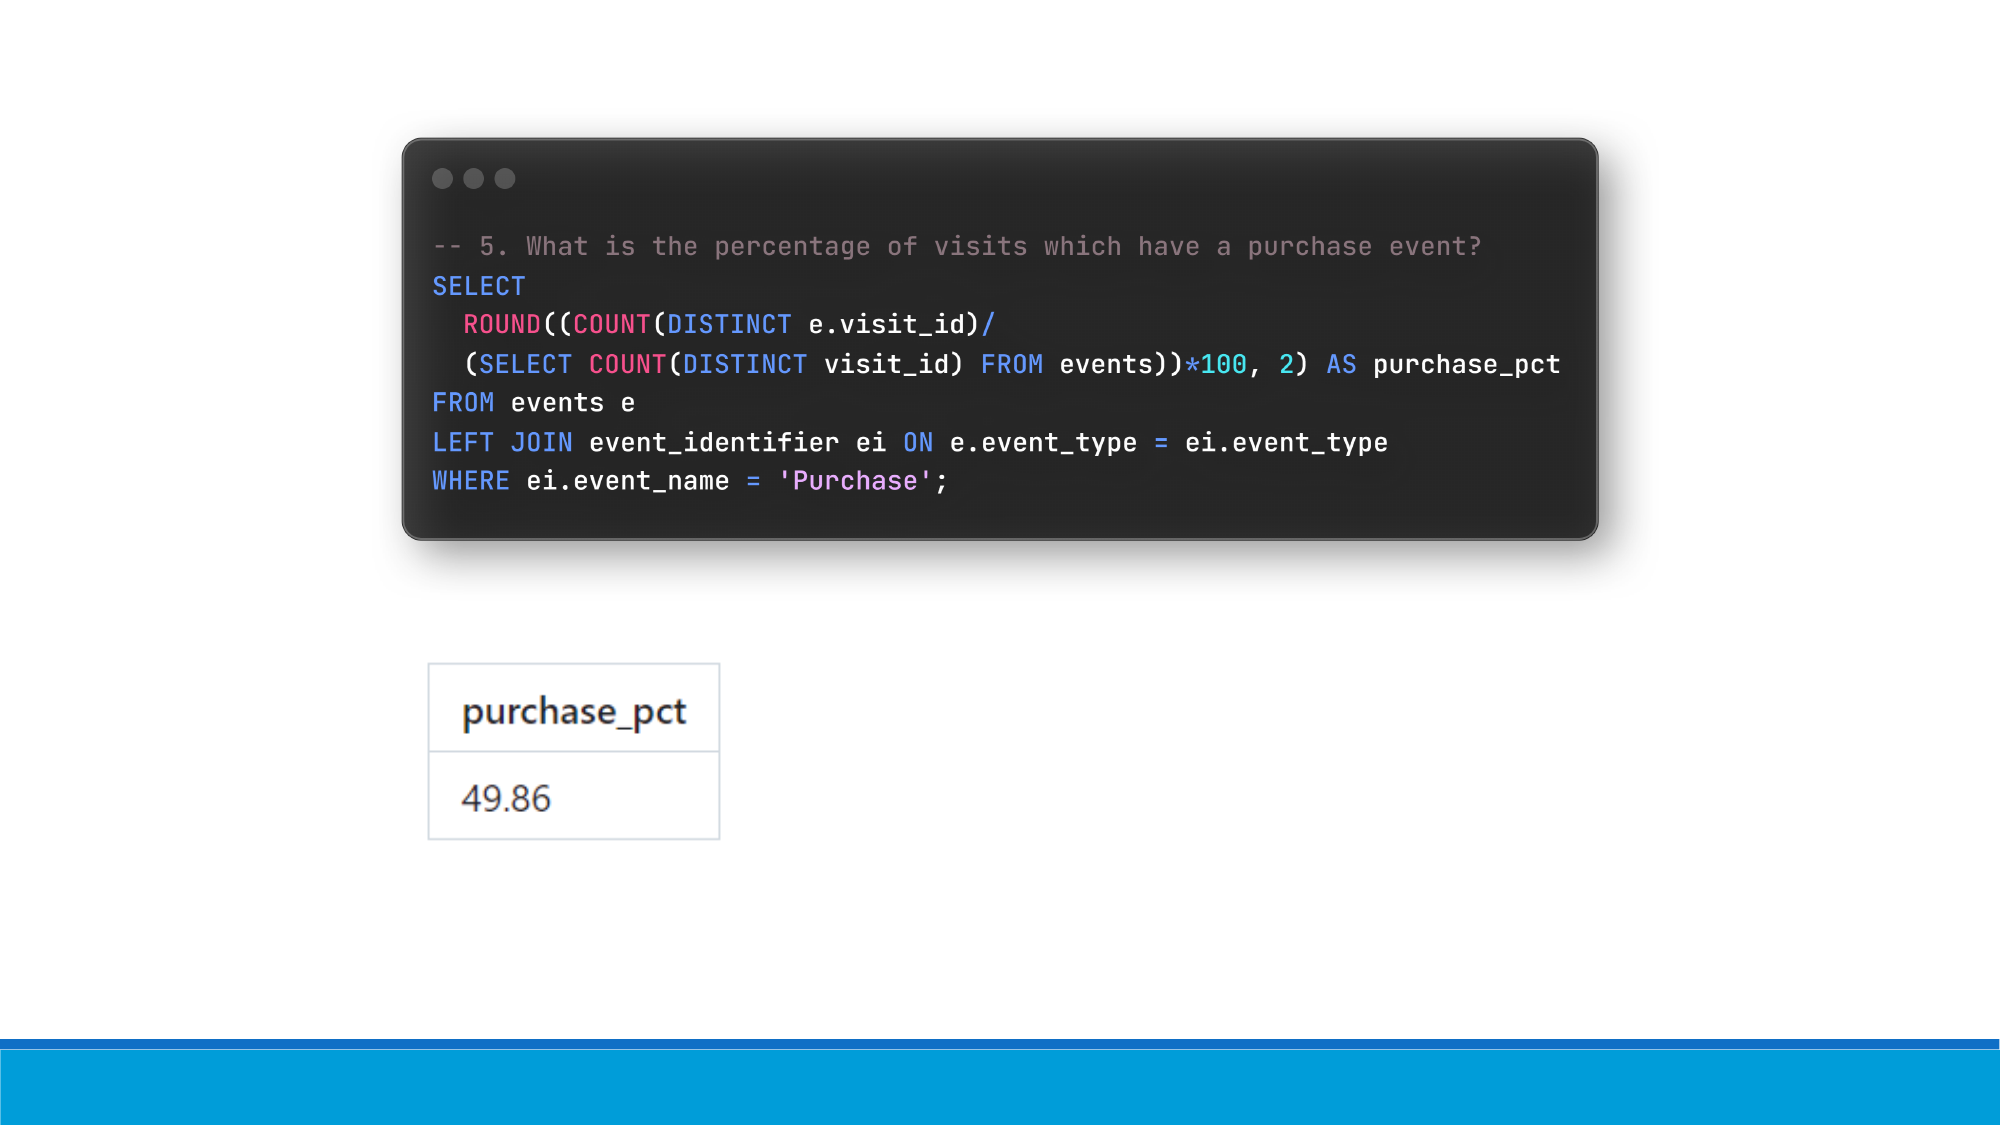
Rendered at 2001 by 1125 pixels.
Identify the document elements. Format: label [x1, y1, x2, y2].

picture [292, 28, 1708, 853]
